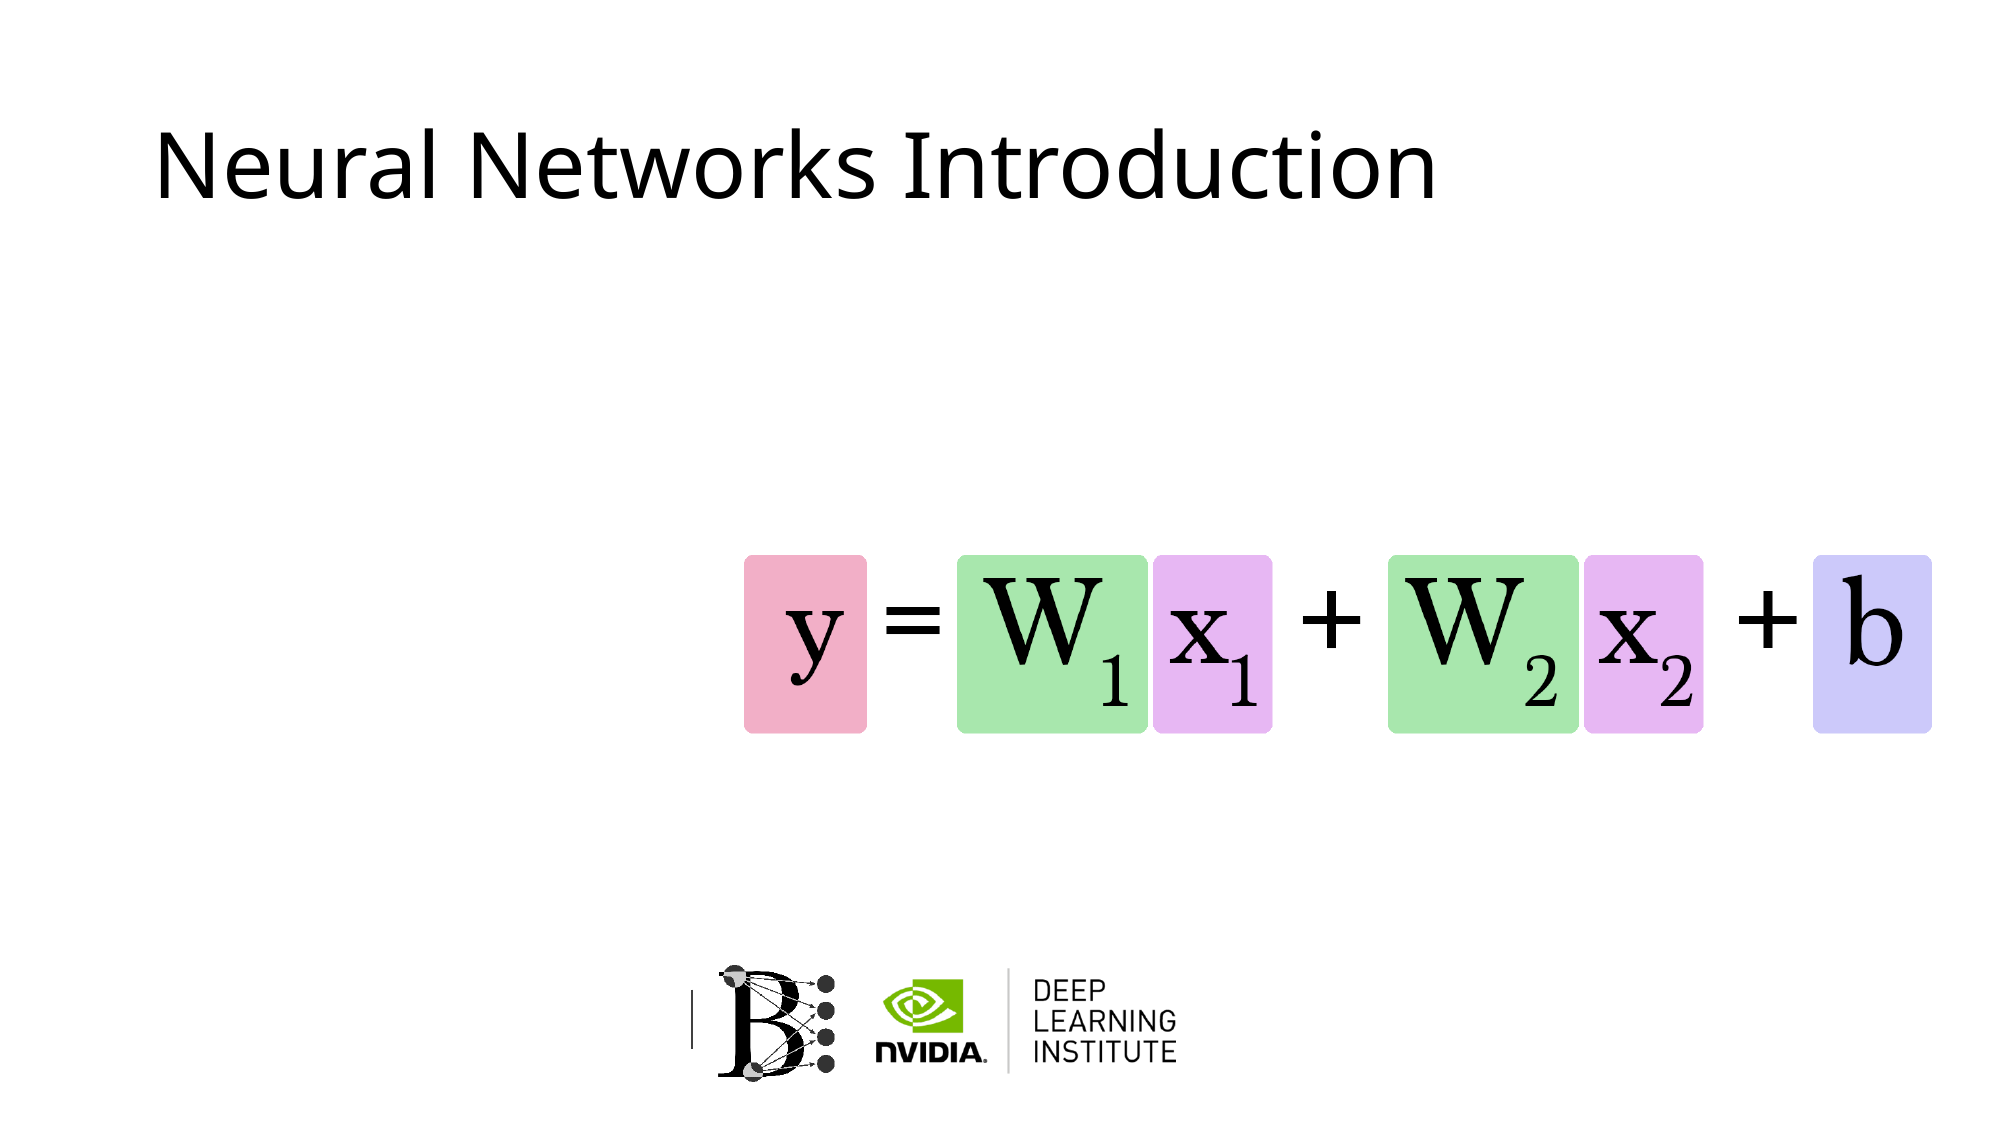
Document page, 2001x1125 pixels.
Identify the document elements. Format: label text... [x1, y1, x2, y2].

picture [705, 489, 2000, 809]
picture [862, 950, 1189, 1095]
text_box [691, 950, 850, 1095]
title Neural Networks Introduction [137, 59, 1863, 278]
